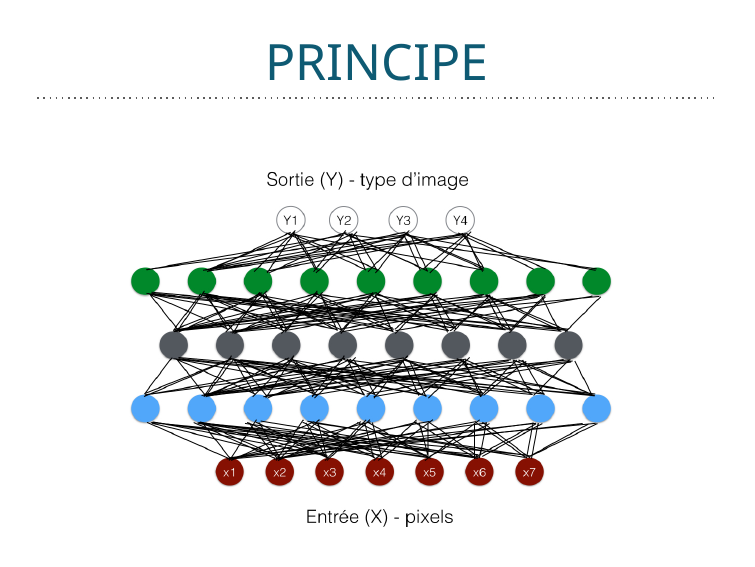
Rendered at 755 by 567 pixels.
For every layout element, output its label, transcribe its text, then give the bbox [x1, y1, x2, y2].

title PRINCIPE [40, 0, 714, 121]
picture [112, 143, 642, 540]
